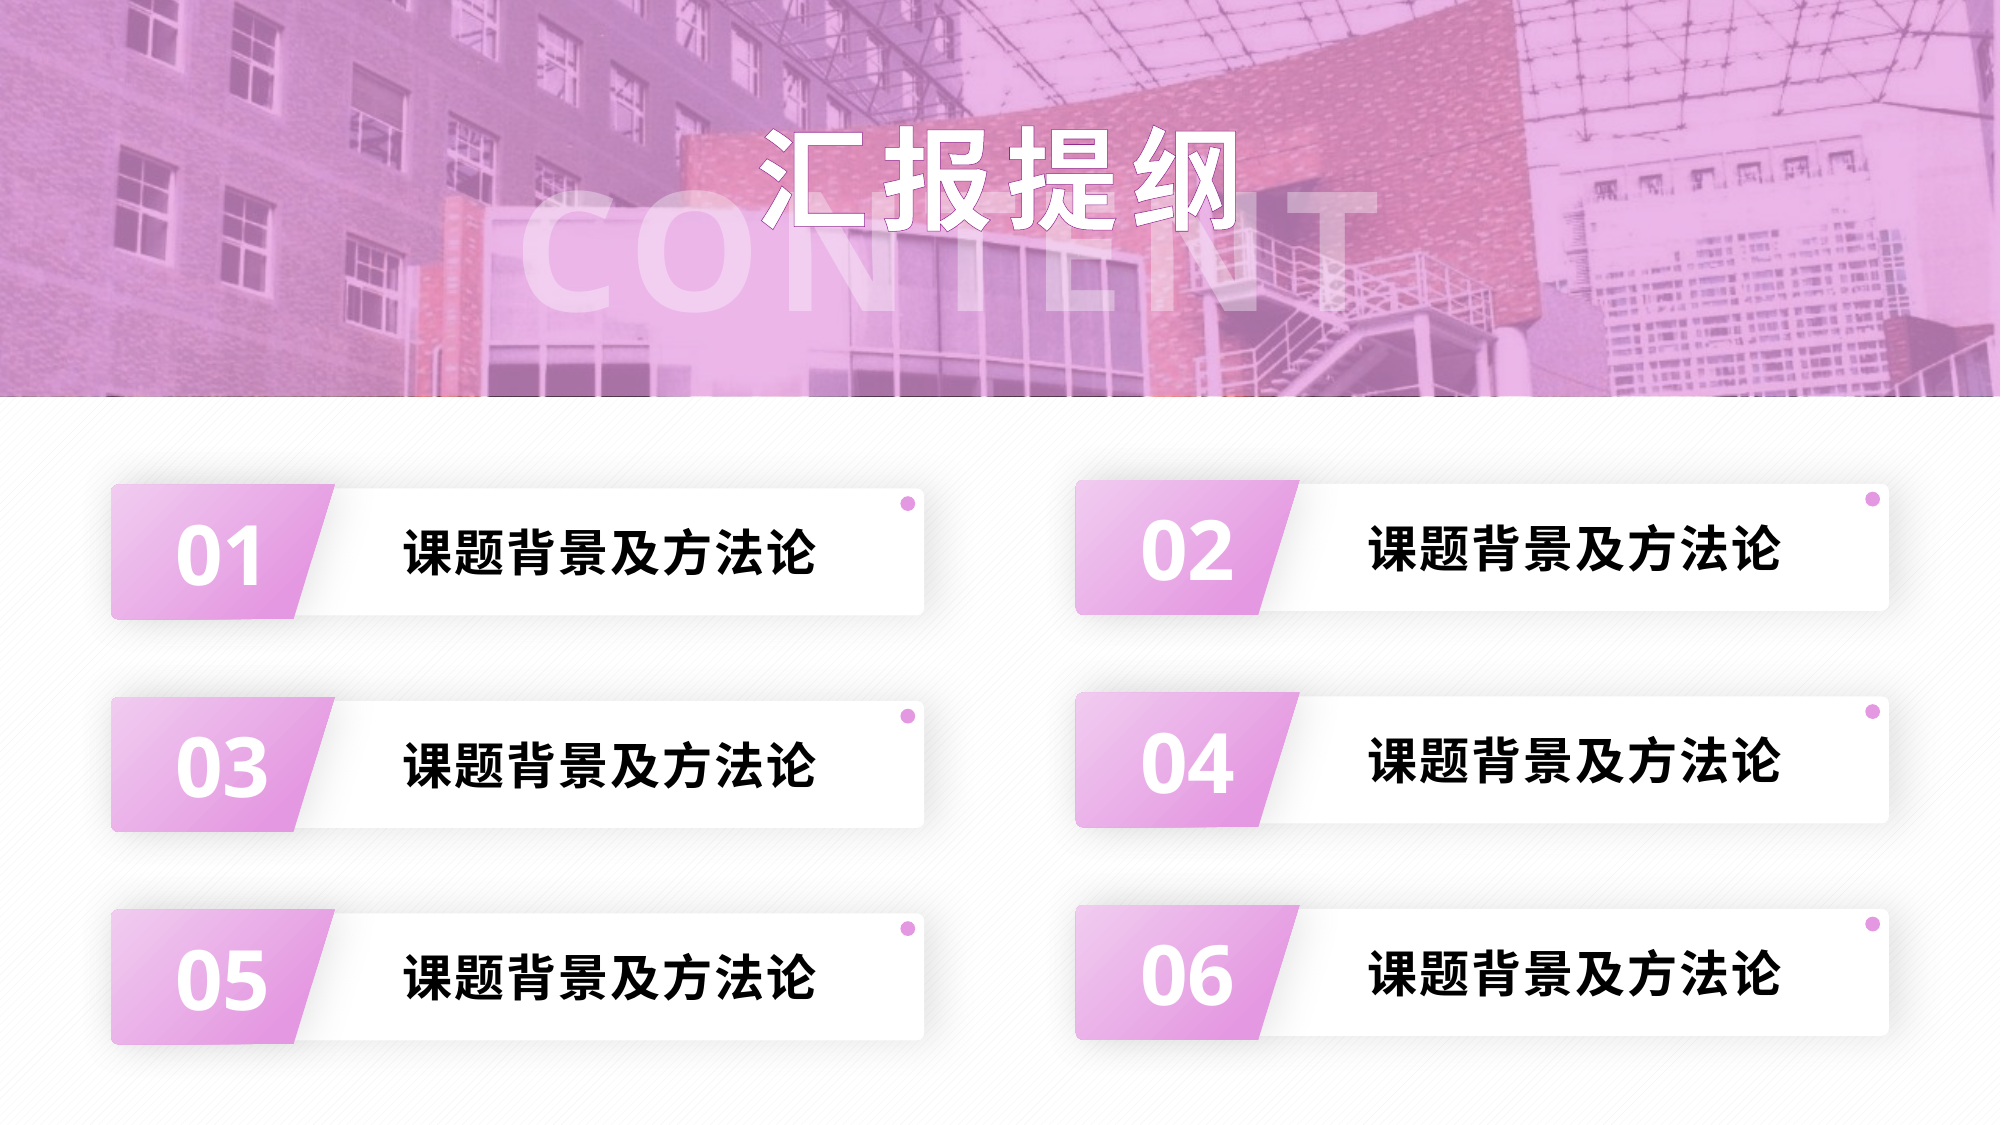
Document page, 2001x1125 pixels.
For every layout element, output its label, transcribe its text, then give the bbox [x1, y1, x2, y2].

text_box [1075, 905, 1889, 1040]
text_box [110, 697, 925, 832]
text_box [1075, 692, 1889, 828]
text_box CONTENTS [498, 137, 1502, 353]
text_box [1075, 480, 1889, 615]
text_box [110, 909, 925, 1045]
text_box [110, 484, 925, 620]
text_box 汇报提纲 [741, 101, 1259, 252]
text_box [0, 0, 2000, 398]
